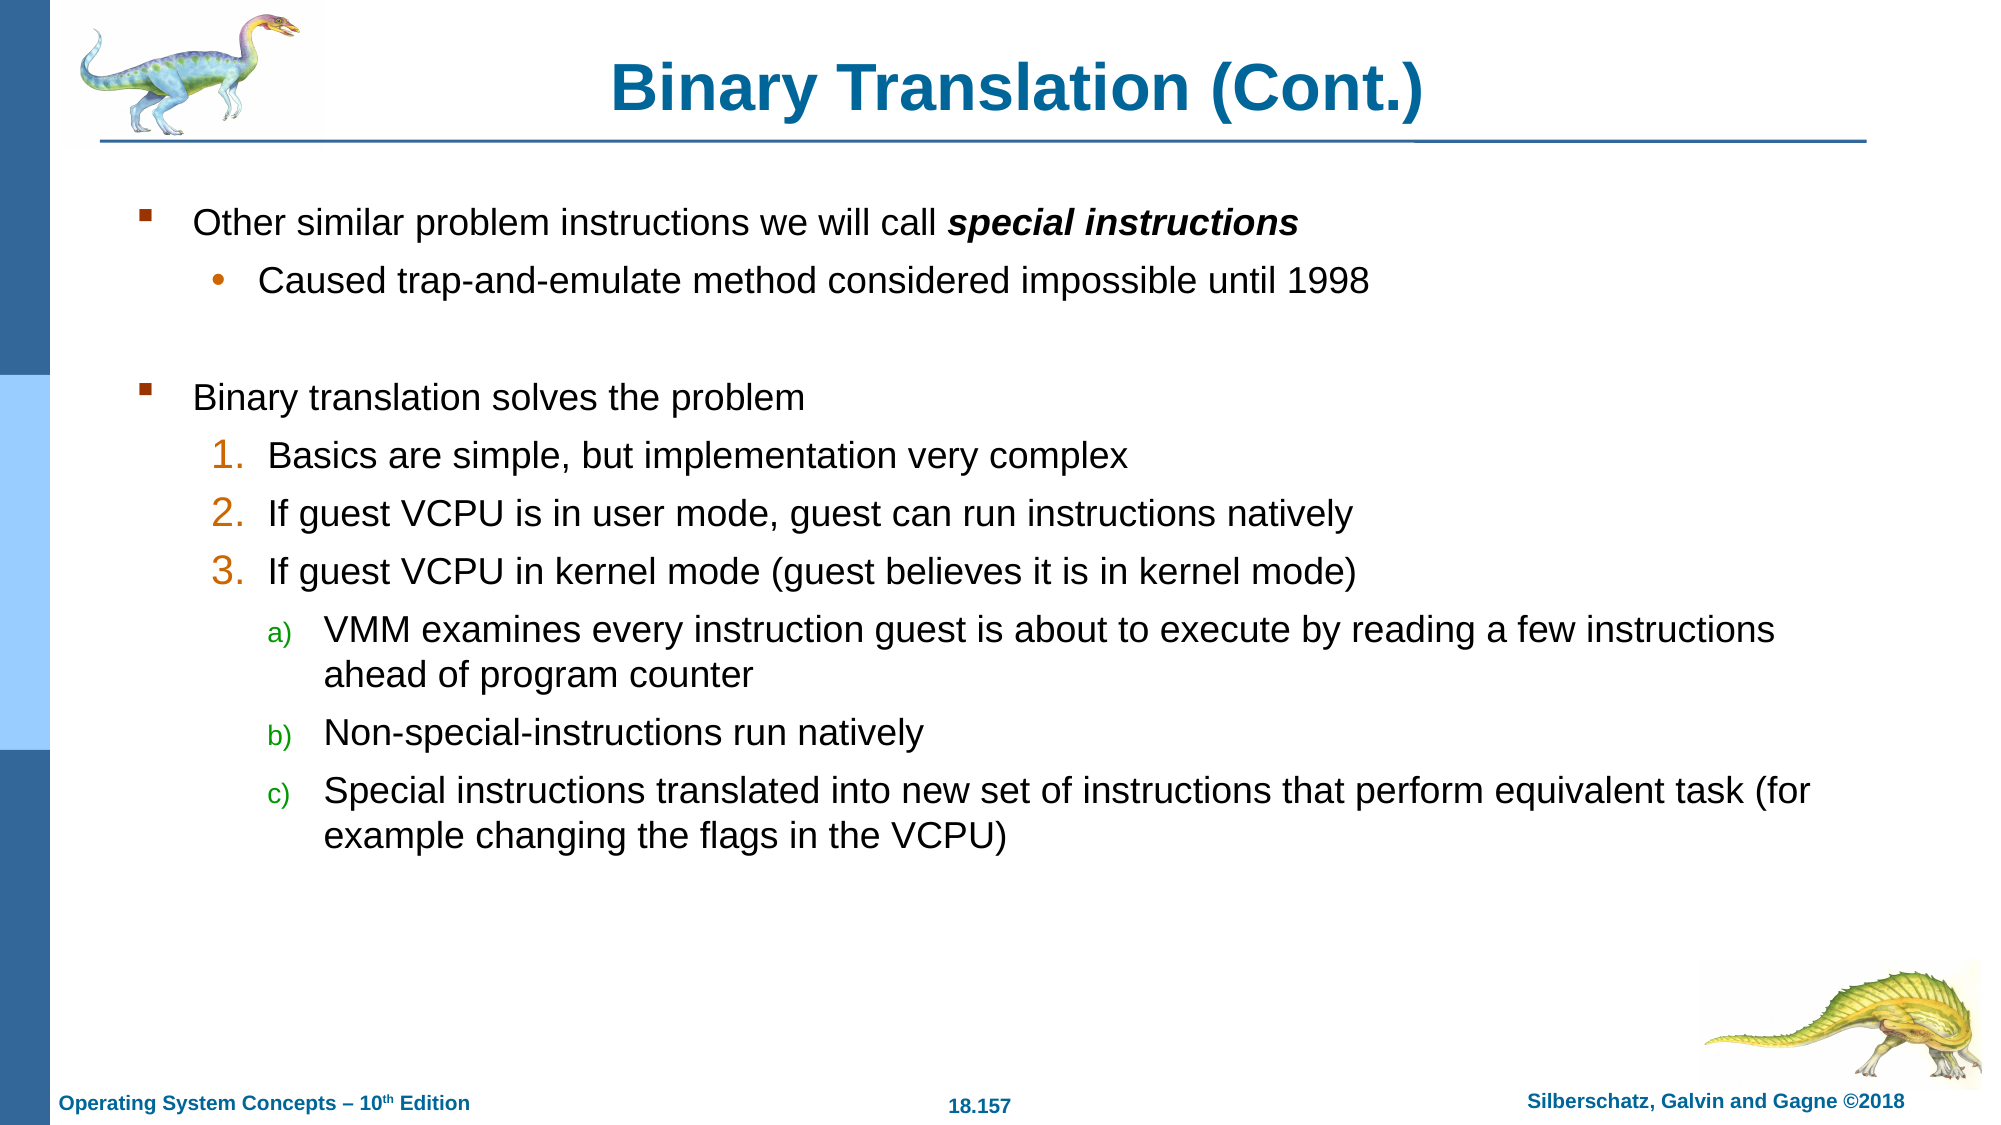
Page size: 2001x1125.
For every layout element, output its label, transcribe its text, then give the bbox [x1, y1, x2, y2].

title Binary Translation (Cont.) [363, 36, 1674, 132]
picture [62, 0, 324, 149]
list Other similar problem instructions we will call special instructions Caused trap-and-emulate method considered impossible until 1998 Binary translation solves the problem Basics are simple, but implementation very complex If guest VCPU is in user mode, guest can run instructions natively If guest VCPU in kernel mode (guest believes it is in kernel mode) VMM examines every instruction guest is about to execute by reading a few instructions ahead of program counter Non-special-instructions run natively Special instructions translated into new set of instructions that perform equivalent task (for example changing the flags in the VCPU) [121, 190, 1890, 935]
picture [1700, 959, 1982, 1090]
